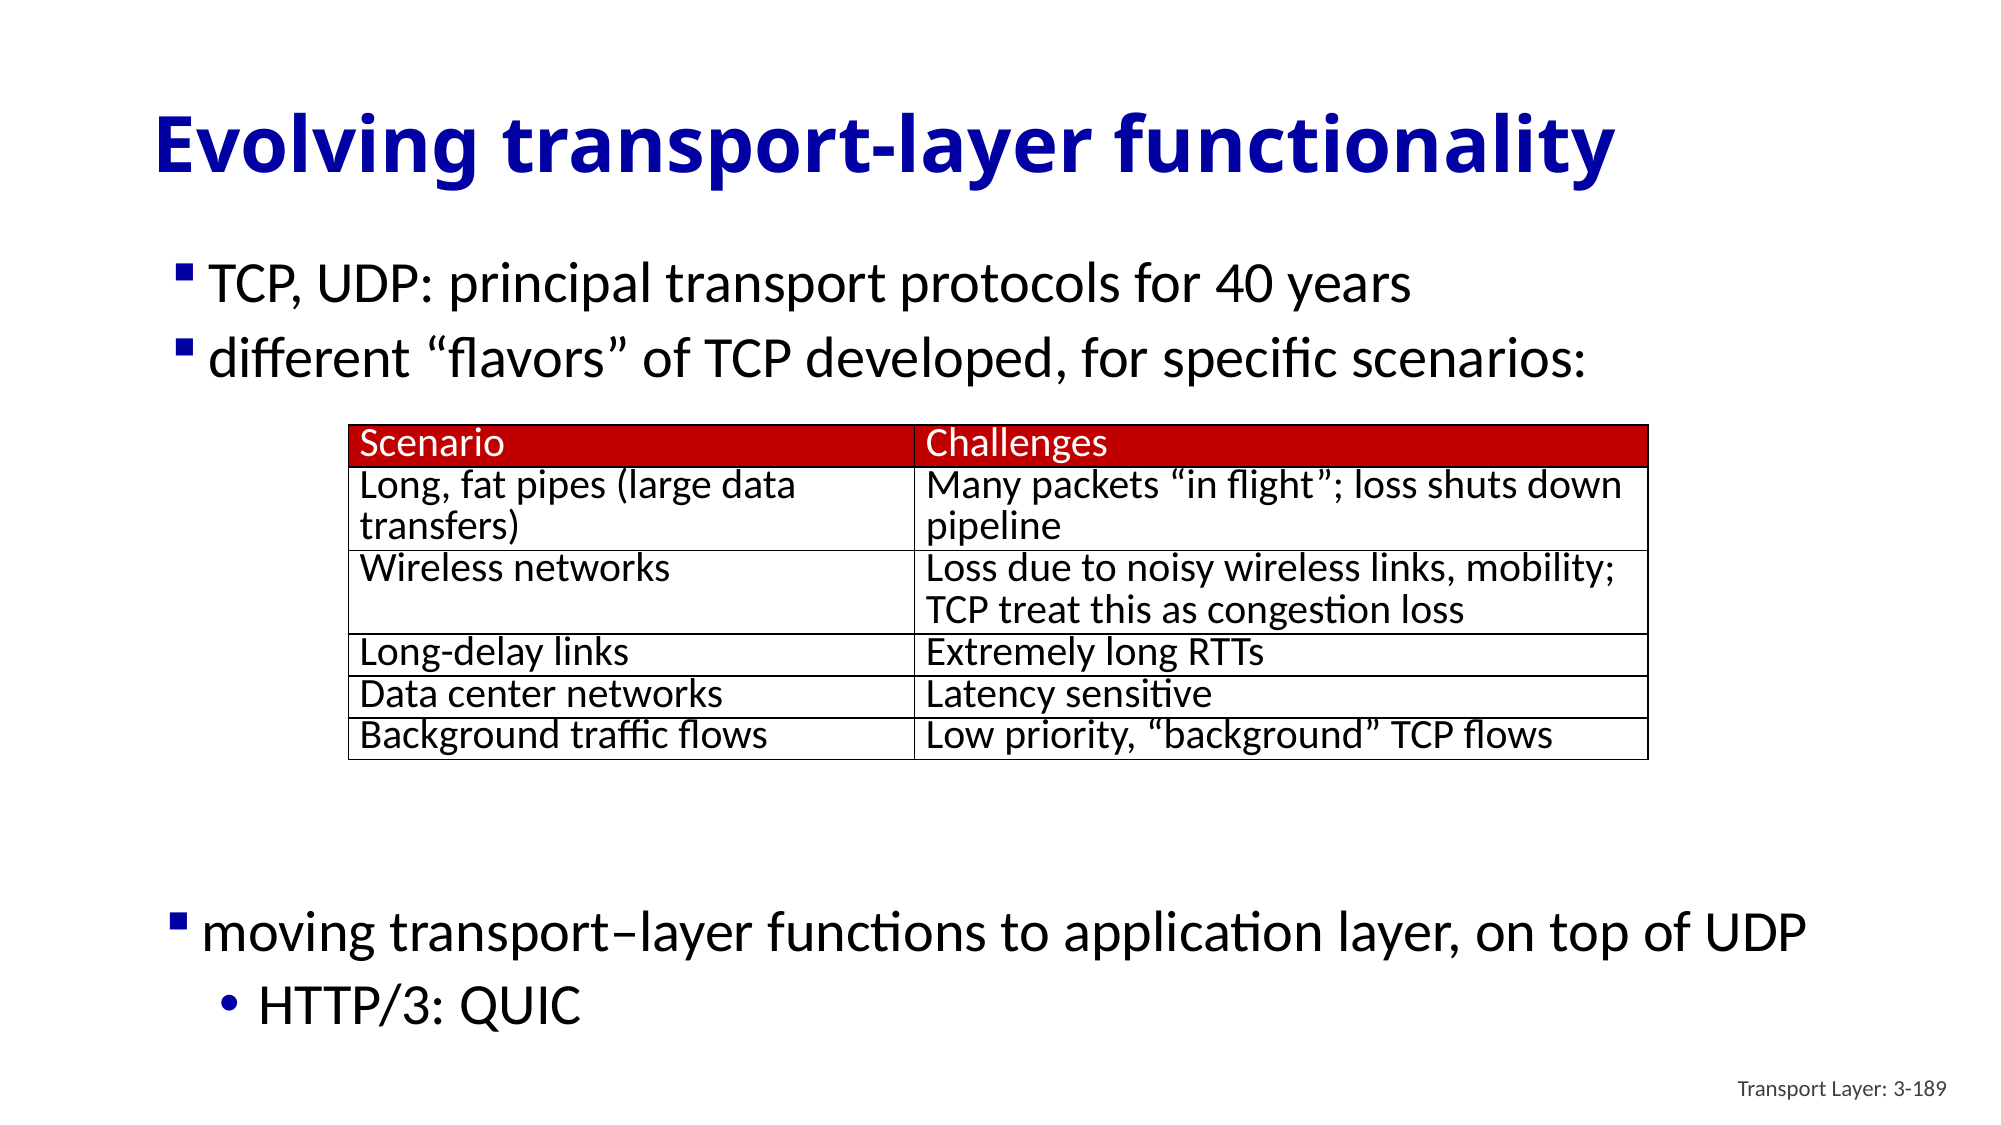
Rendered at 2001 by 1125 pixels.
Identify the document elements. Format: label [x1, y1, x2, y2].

table_cell [915, 468, 1647, 550]
slide_number [1512, 1056, 1963, 1117]
table_cell [349, 468, 914, 550]
text_box [129, 812, 1855, 1057]
table_header [349, 426, 914, 466]
list [135, 244, 1861, 407]
table_cell [915, 635, 1647, 675]
table_cell [349, 719, 914, 759]
title [137, 74, 1863, 221]
table_header [915, 426, 1647, 466]
table_cell [349, 551, 914, 633]
table_cell [349, 635, 914, 675]
table_cell [349, 677, 914, 717]
table_cell [915, 551, 1647, 633]
table_cell [915, 719, 1647, 759]
table_cell [915, 677, 1647, 717]
